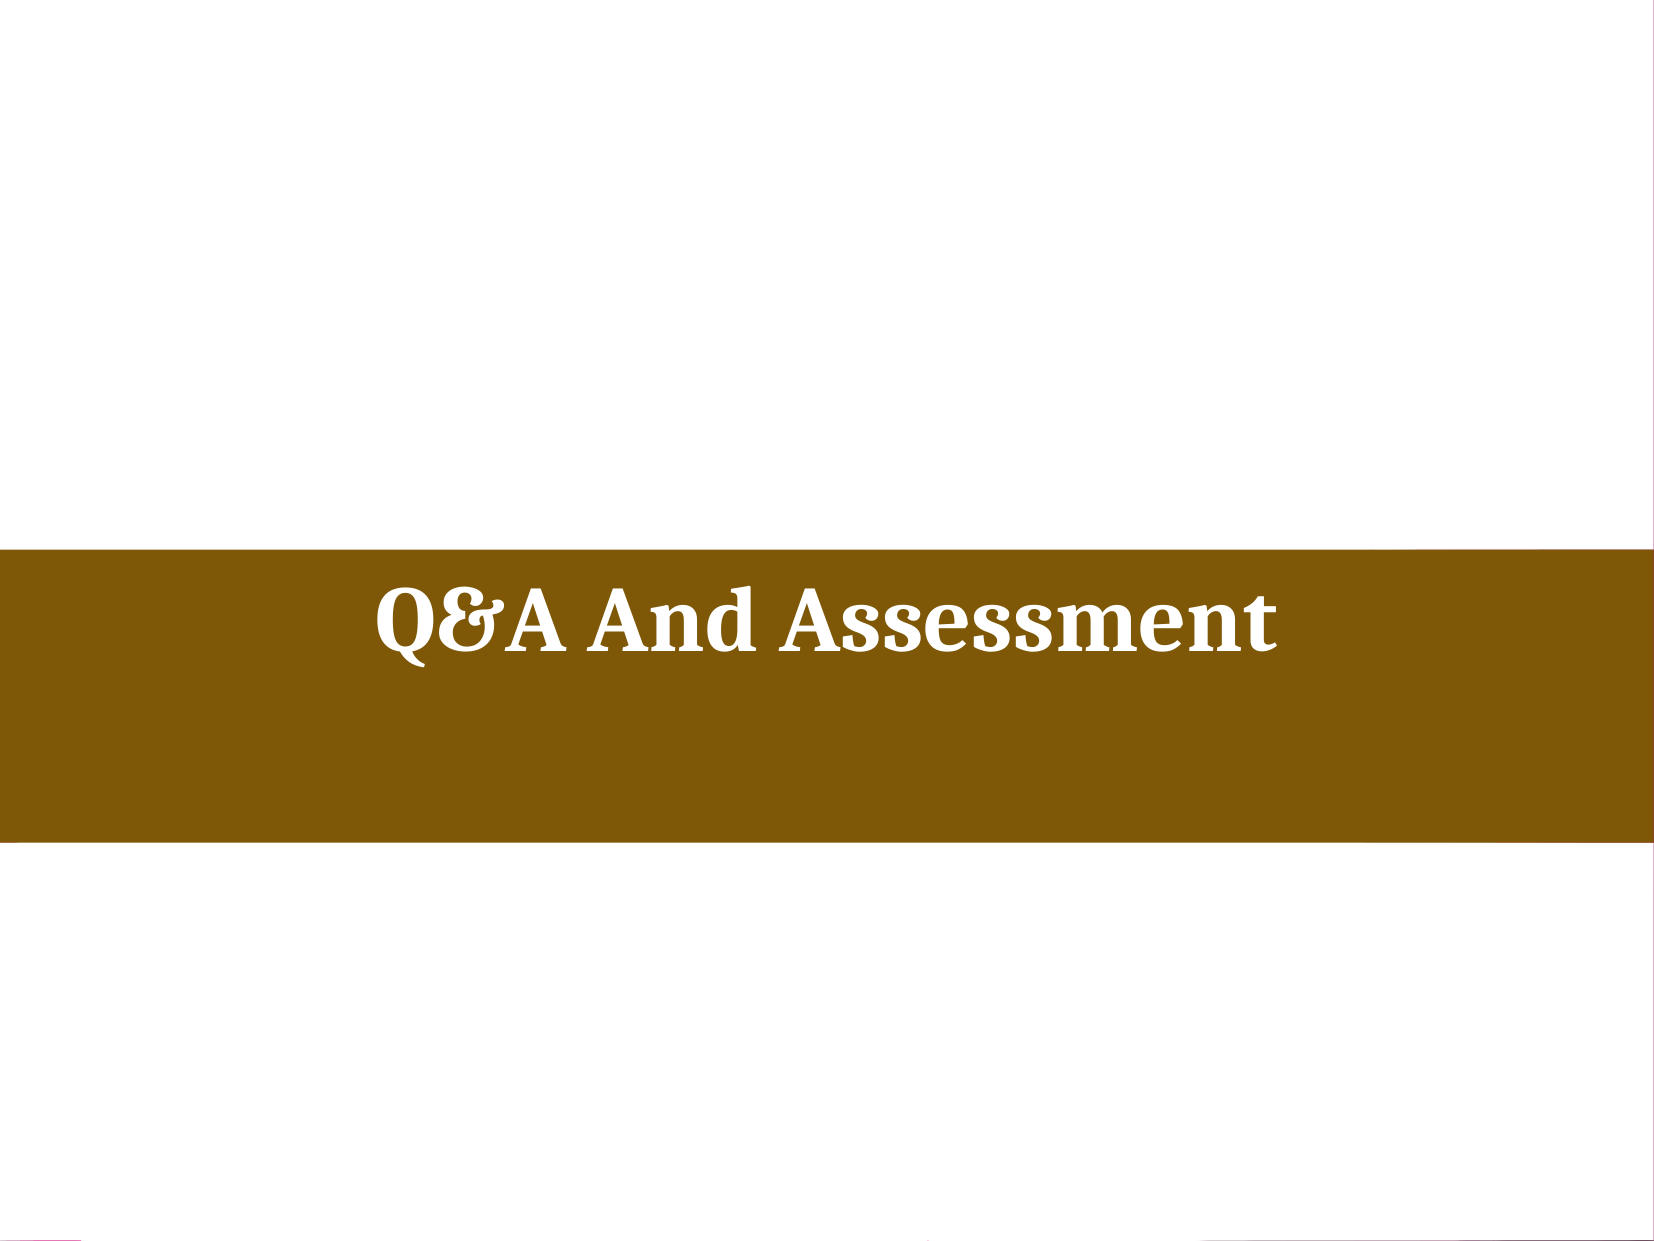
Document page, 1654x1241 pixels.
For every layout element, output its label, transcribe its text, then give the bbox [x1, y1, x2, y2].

text_box [0, 843, 1654, 1241]
text_box [0, 0, 1654, 549]
text_box Q&A And Assessment [0, 549, 1654, 843]
